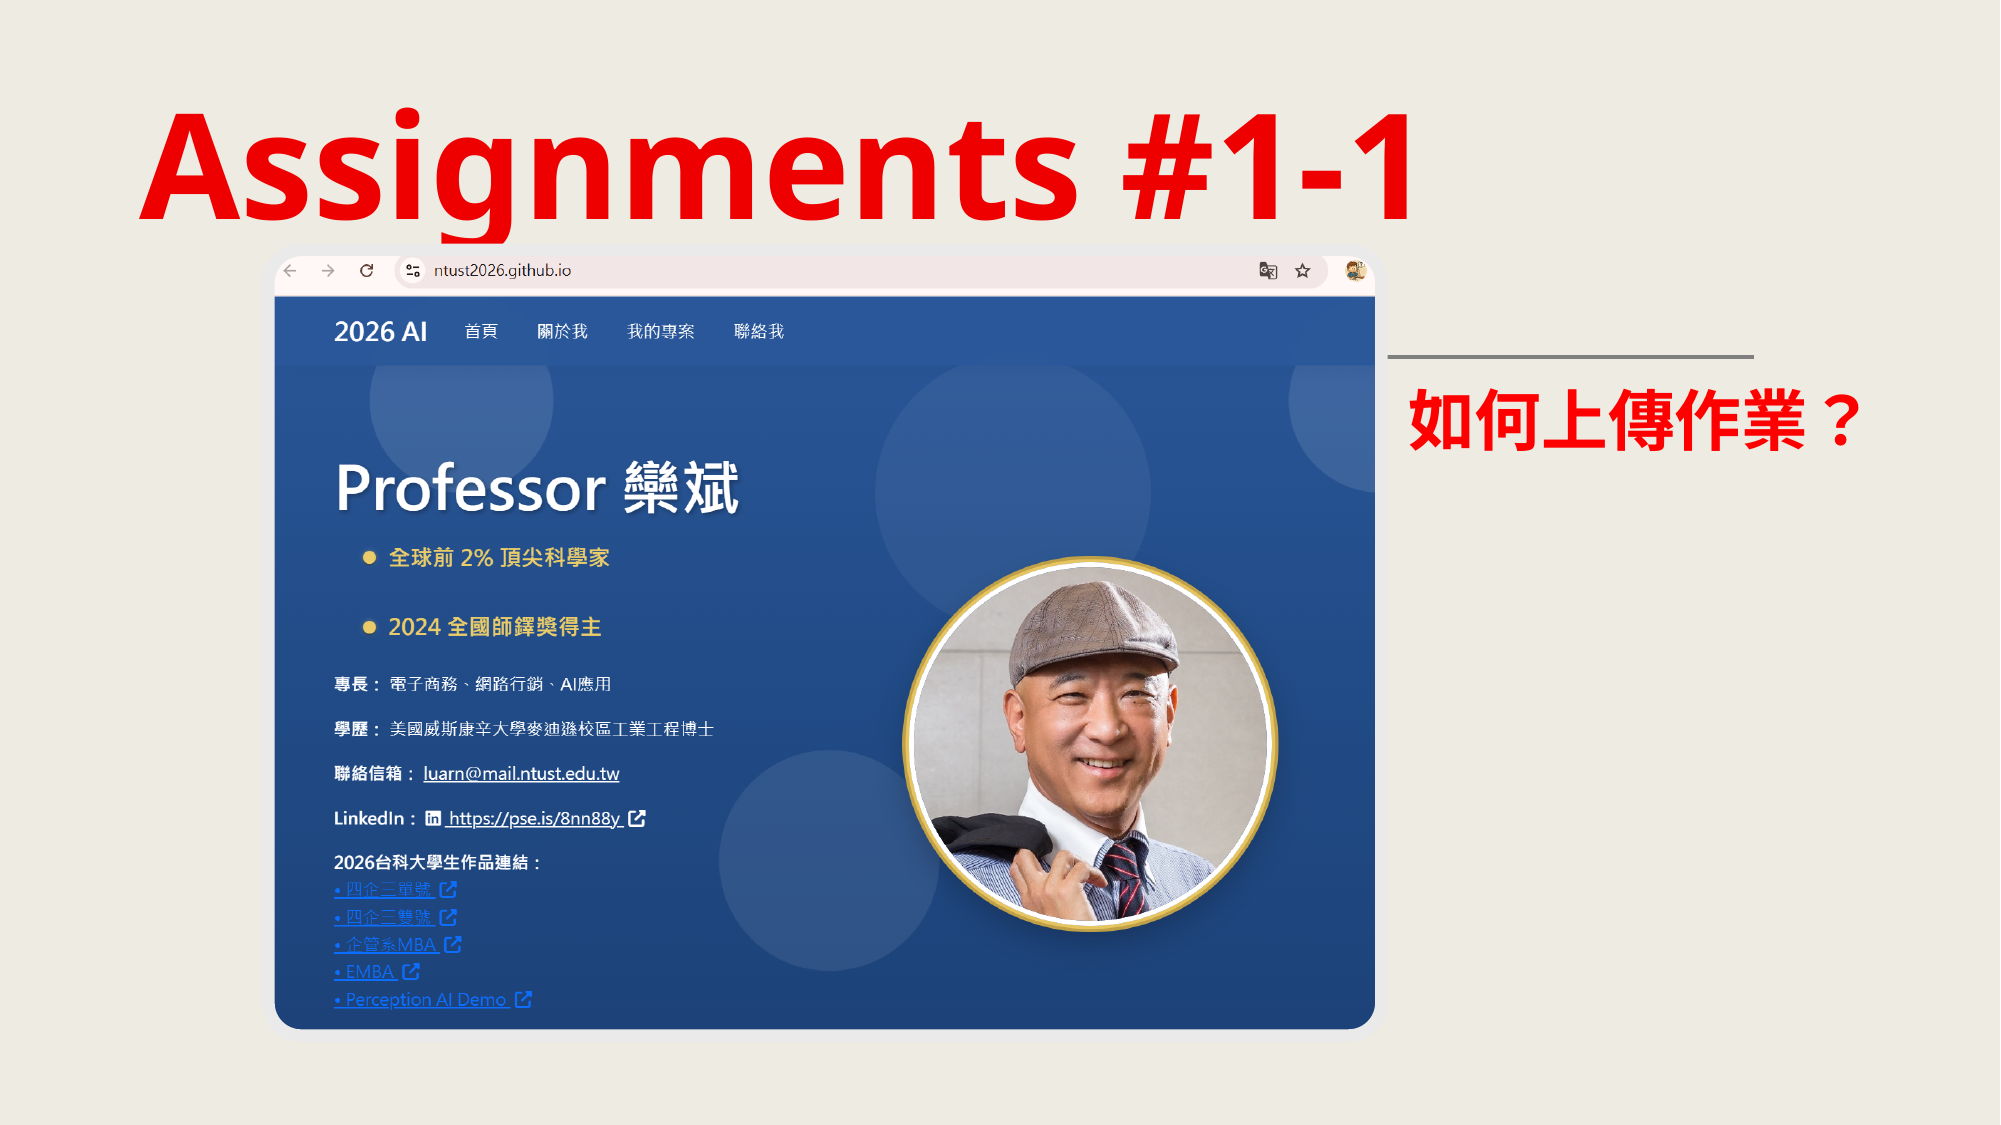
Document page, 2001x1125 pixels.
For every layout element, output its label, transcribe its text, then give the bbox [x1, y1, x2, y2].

text_box 如何上傳作業？ [1386, 371, 1928, 467]
picture [268, 249, 1382, 1036]
text_box Assignments #1-1 [121, 0, 1816, 264]
